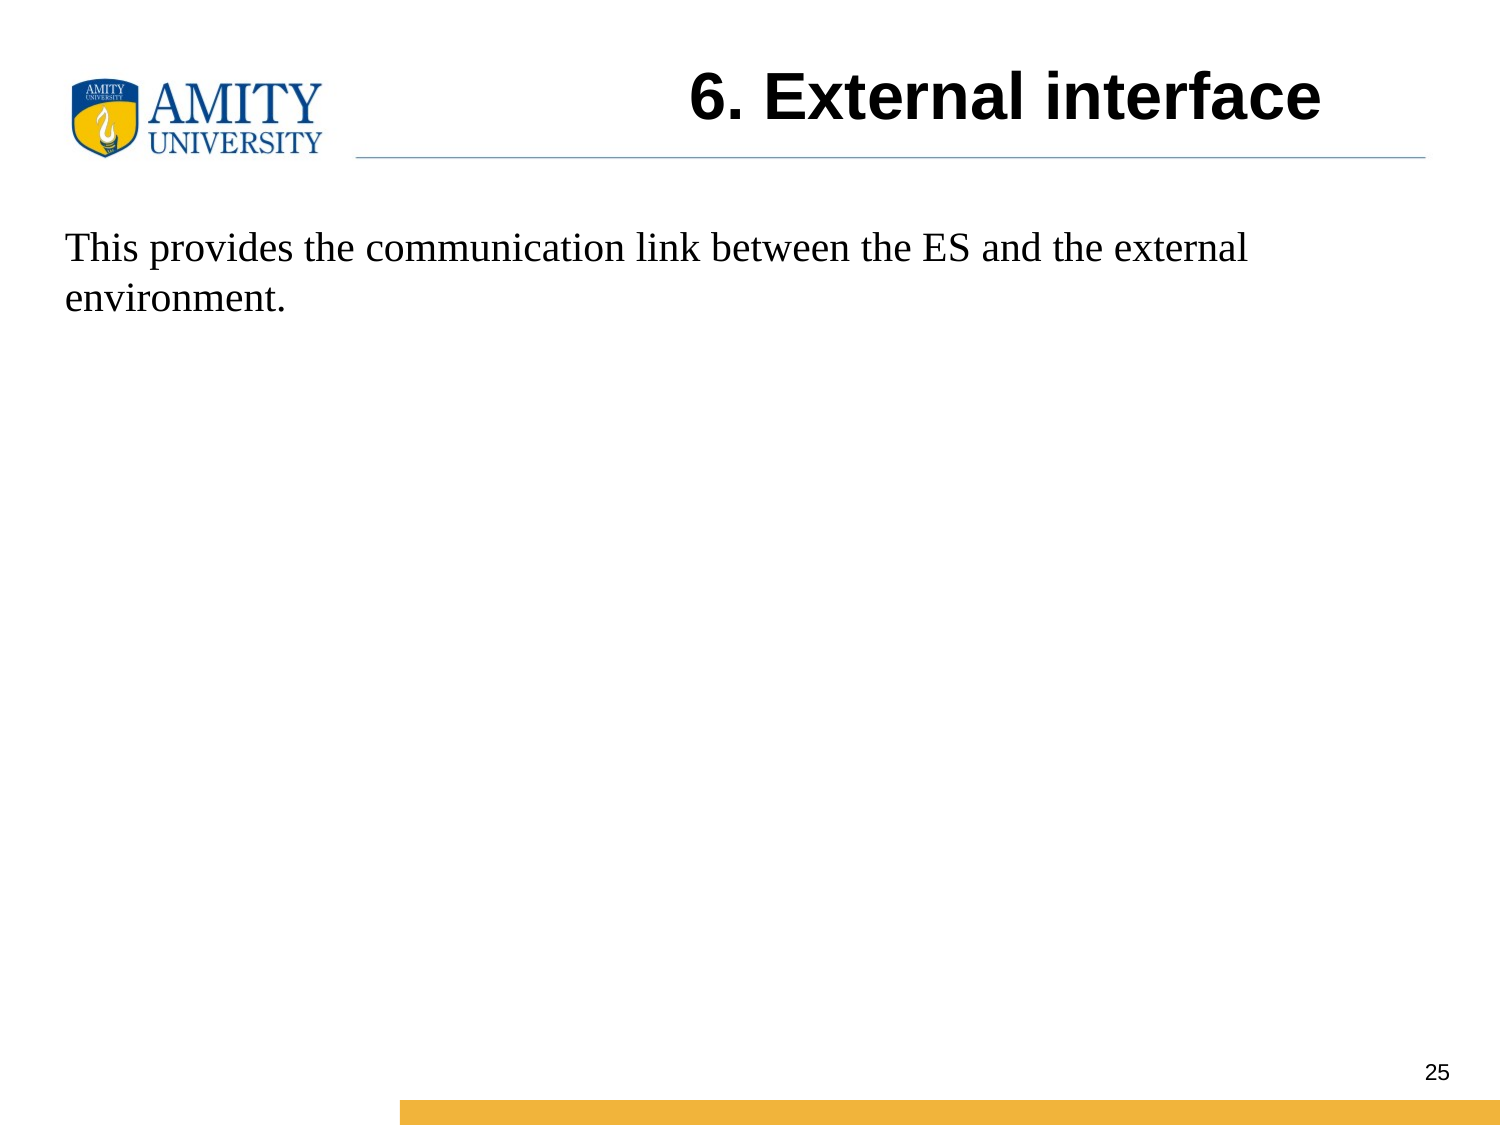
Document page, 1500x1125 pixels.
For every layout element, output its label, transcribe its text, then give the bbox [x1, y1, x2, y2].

text_box This provides the communication link between the ES and the external environment. [50, 212, 1425, 328]
slide_number 25 [1115, 1049, 1466, 1125]
title 6. External interface [587, 45, 1425, 212]
picture [0, 0, 1500, 188]
